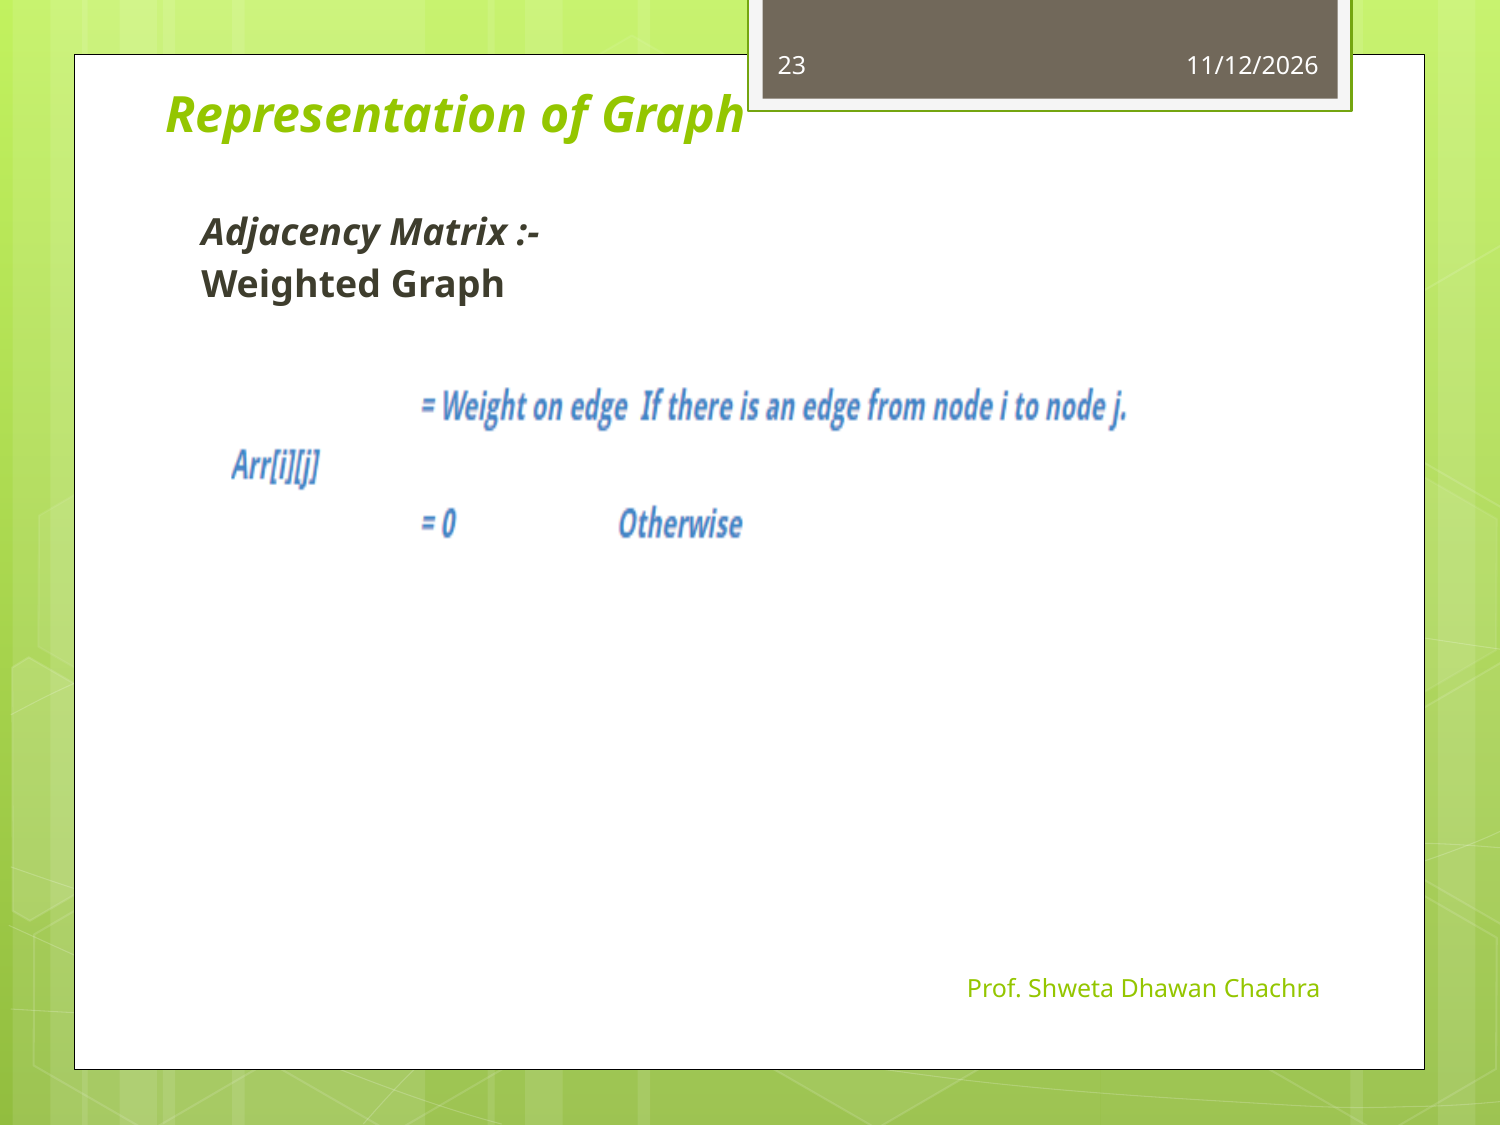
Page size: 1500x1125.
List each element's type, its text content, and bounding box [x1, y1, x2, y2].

footer Prof. Shweta Dhawan Chachra [761, 960, 1336, 1020]
title Representation of Graph [150, 81, 1303, 150]
list Adjacency Matrix :- Weighted Graph [174, 200, 1287, 1045]
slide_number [983, 36, 1334, 97]
picture [220, 362, 1198, 601]
slide_number 23 [762, 36, 982, 97]
